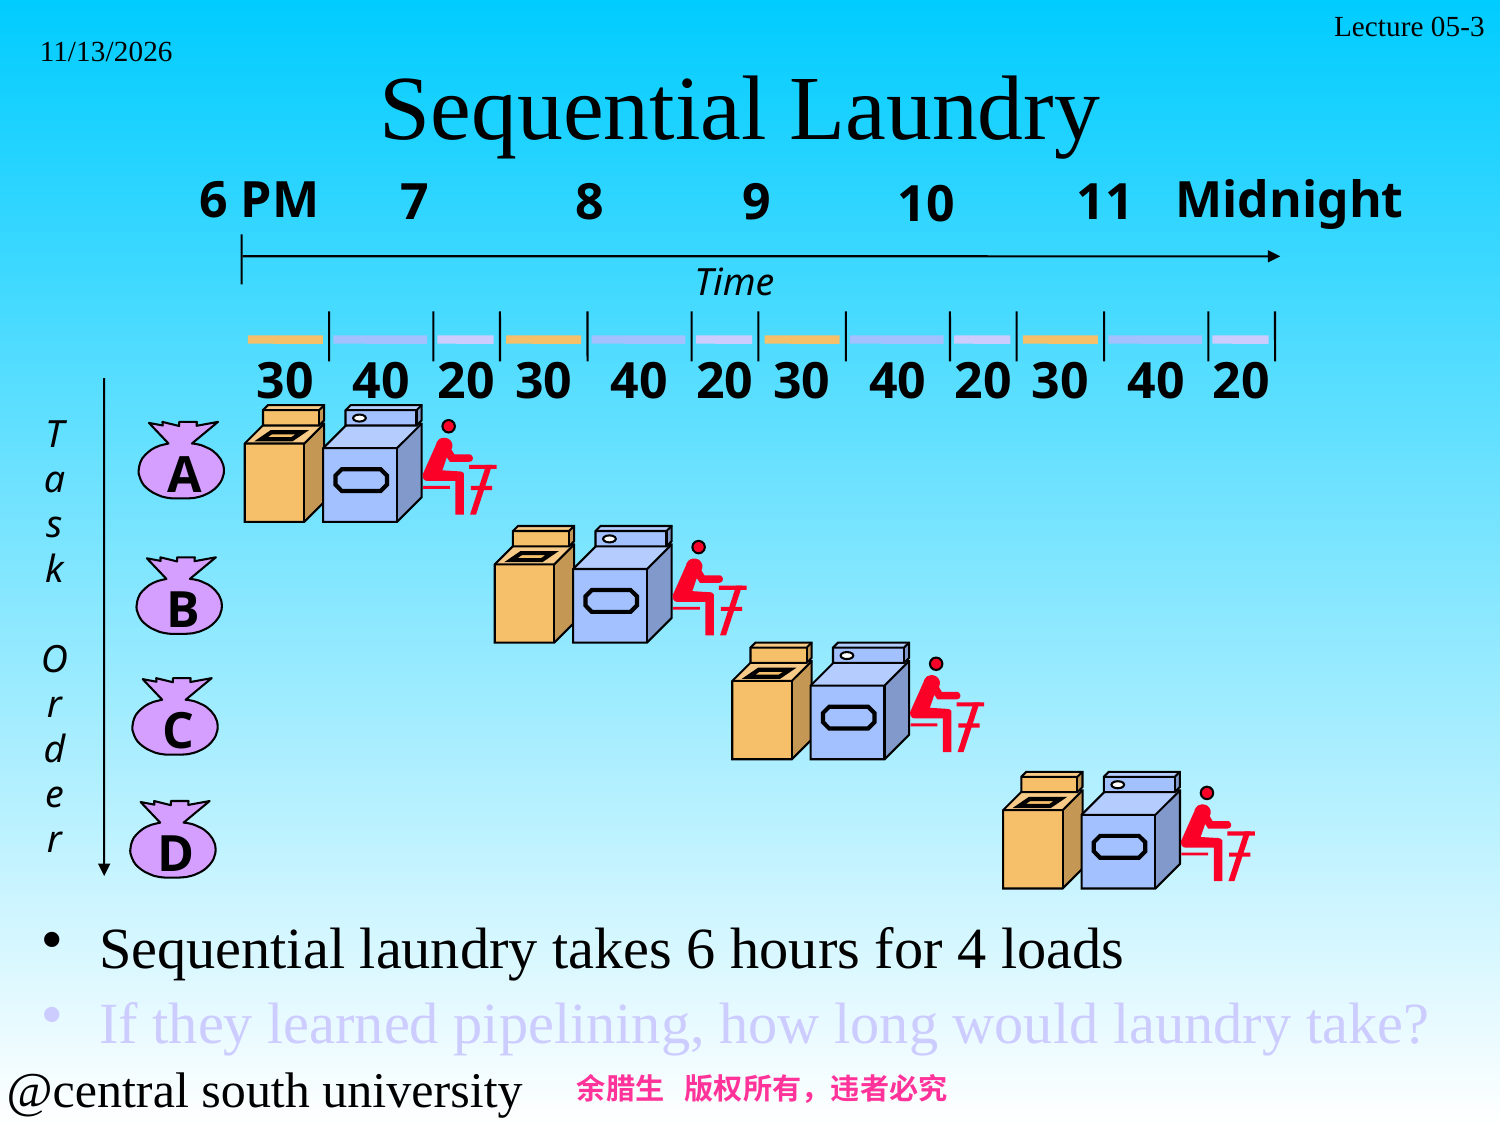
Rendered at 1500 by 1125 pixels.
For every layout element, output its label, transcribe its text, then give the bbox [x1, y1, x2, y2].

text_box 10 [882, 164, 970, 239]
text_box T a s k O r d e r [25, 402, 83, 867]
text_box 30 [758, 341, 846, 416]
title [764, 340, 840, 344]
text_box 6 PM [184, 160, 335, 235]
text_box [731, 642, 985, 760]
text_box 7 [386, 162, 445, 237]
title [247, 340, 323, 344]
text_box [244, 404, 497, 523]
footer 余腊生 版权所有，违者必究 [524, 1062, 1001, 1125]
text_box 40 [337, 348, 423, 403]
text_box 40 [854, 348, 939, 416]
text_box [1002, 771, 1256, 889]
list Sequential laundry takes 6 hours for 4 loads If they learned pipelining, how long would laundry take? [28, 911, 1479, 1047]
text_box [138, 421, 225, 510]
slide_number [24, 24, 153, 101]
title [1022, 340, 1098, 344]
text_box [129, 800, 217, 889]
text_box 20 [1197, 341, 1285, 416]
text_box 20 [423, 341, 500, 406]
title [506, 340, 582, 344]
title Sequential Laundry [153, 9, 1329, 197]
text_box 30 [500, 341, 587, 416]
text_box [494, 525, 747, 643]
text_box 8 [561, 162, 620, 237]
text_box 40 [1112, 348, 1197, 416]
text_box Midnight [1160, 160, 1419, 235]
text_box 20 [939, 341, 1016, 416]
text_box 30 [1016, 341, 1104, 416]
text_box Time [679, 250, 790, 310]
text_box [136, 556, 223, 646]
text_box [132, 677, 219, 767]
text_box 9 [727, 162, 787, 237]
text_box 40 [595, 348, 681, 416]
text_box 30 [241, 341, 329, 406]
text_box [97, 378, 111, 877]
text_box 20 [681, 341, 758, 416]
slide_number Lecture 05-3 [1187, 0, 1500, 76]
text_box 11 [1062, 162, 1149, 237]
text_box [790, 250, 1281, 263]
